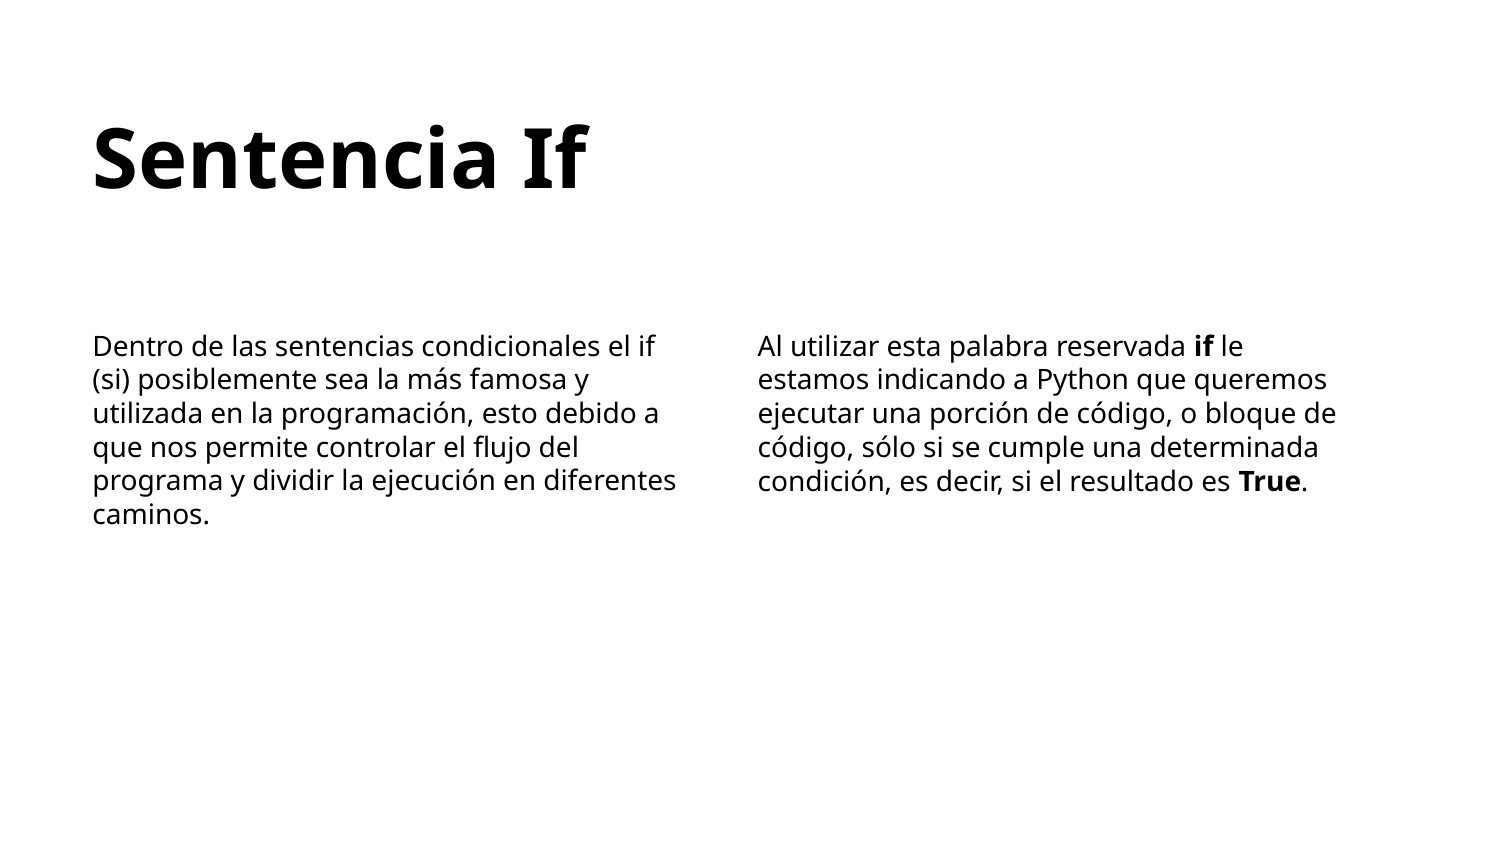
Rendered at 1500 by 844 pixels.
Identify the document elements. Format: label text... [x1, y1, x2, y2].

text_box Sentencia If [77, 101, 1414, 222]
text_box Al utilizar esta palabra reservada if le estamos indicando a Python que queremos ejecutar una porción de código, o bloque de código, sólo si se cumple una determinada condición, es decir, si el resultado es True. [742, 312, 1372, 512]
text_box Dentro de las sentencias condicionales el if (si) posiblemente sea la más famosa y utilizada en la programación, esto debido a que nos permite controlar el flujo del programa y dividir la ejecución en diferentes caminos. [77, 312, 707, 546]
